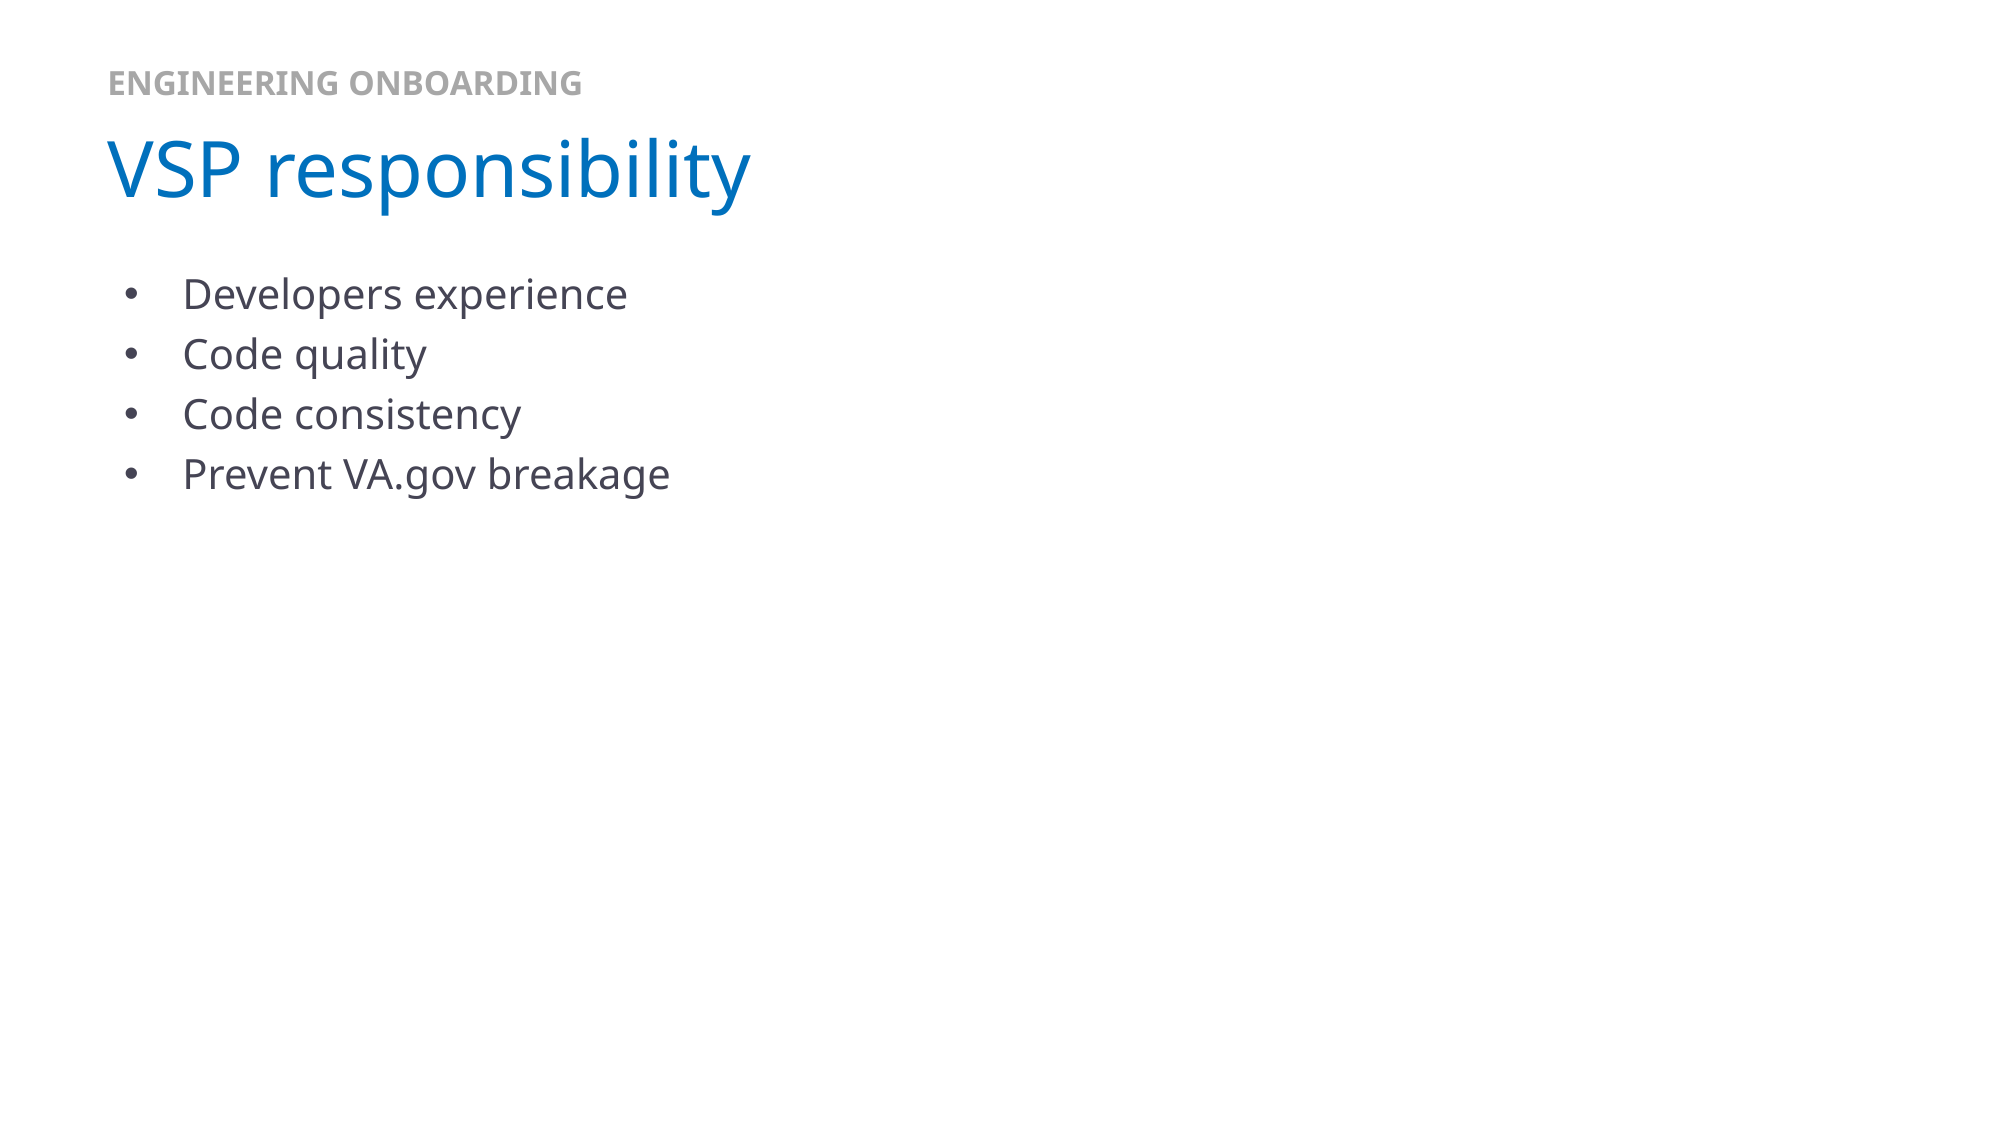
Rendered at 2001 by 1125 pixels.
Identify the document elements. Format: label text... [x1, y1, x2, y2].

title VSP responsibility [99, 113, 1750, 251]
list ENGINEERING ONBOARDING [99, 54, 1750, 113]
list Developers experience Code quality Code consistency Prevent VA.gov breakage [99, 250, 1719, 1014]
